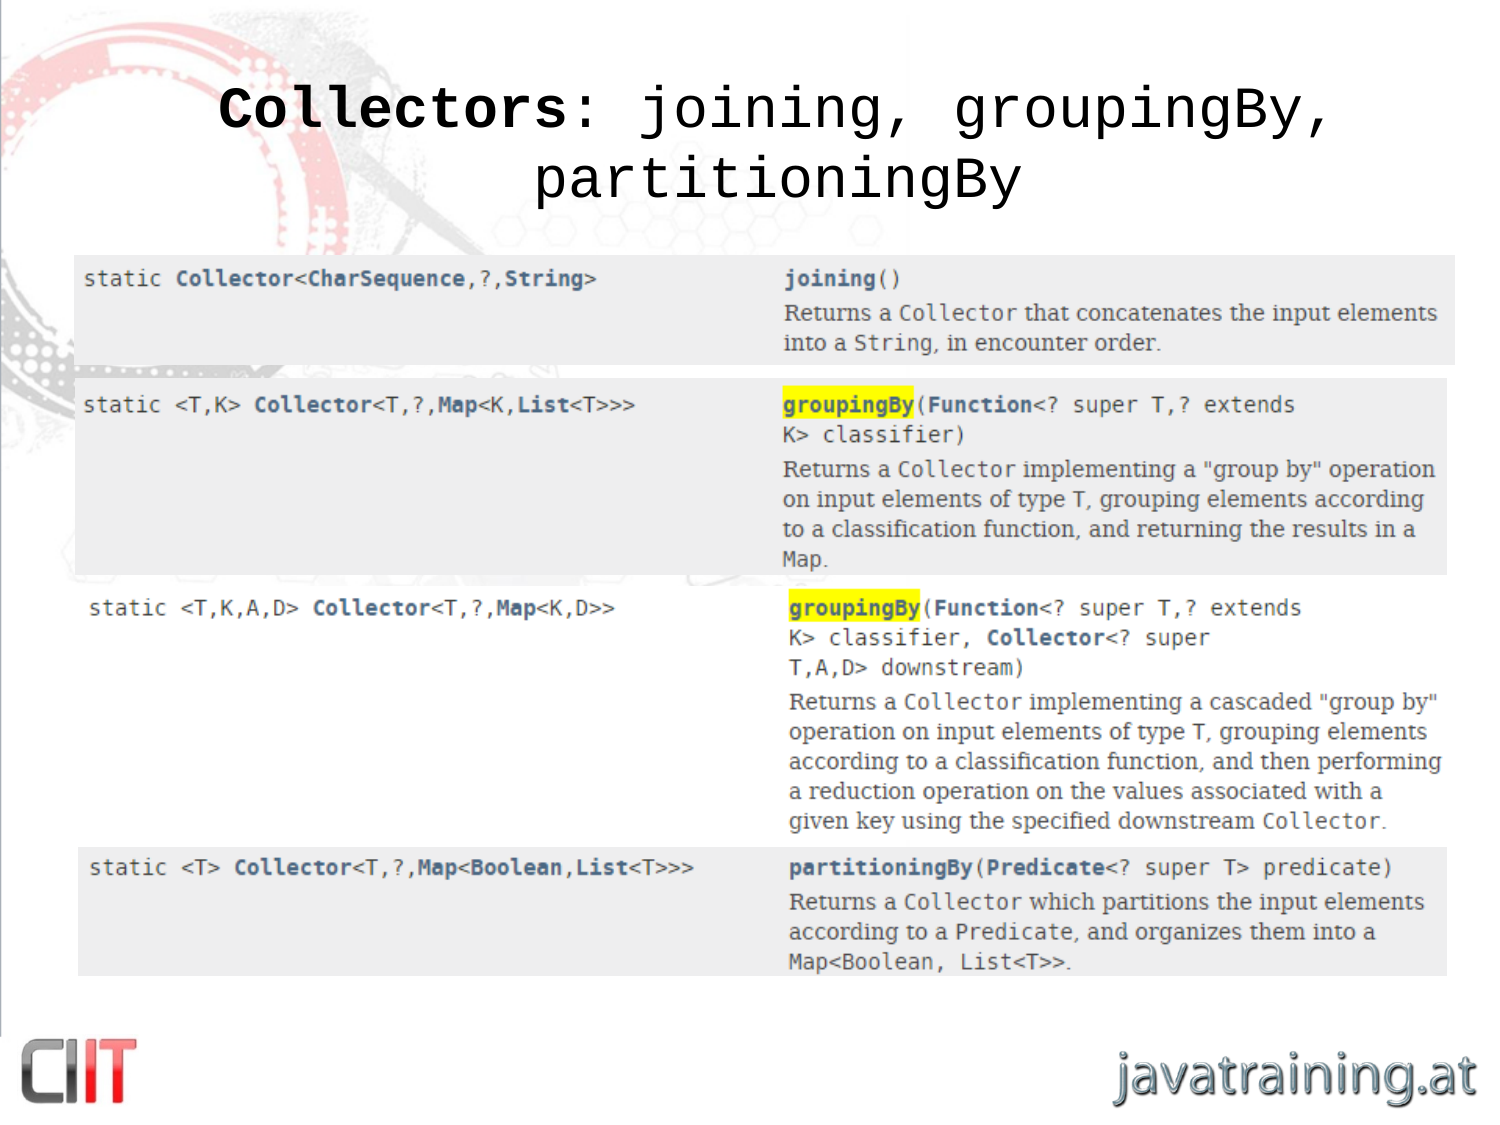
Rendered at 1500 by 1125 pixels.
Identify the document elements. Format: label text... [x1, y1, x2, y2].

picture [0, 0, 1500, 1125]
title Collectors: joining, groupingBy, partitioningBy [75, 45, 1483, 233]
